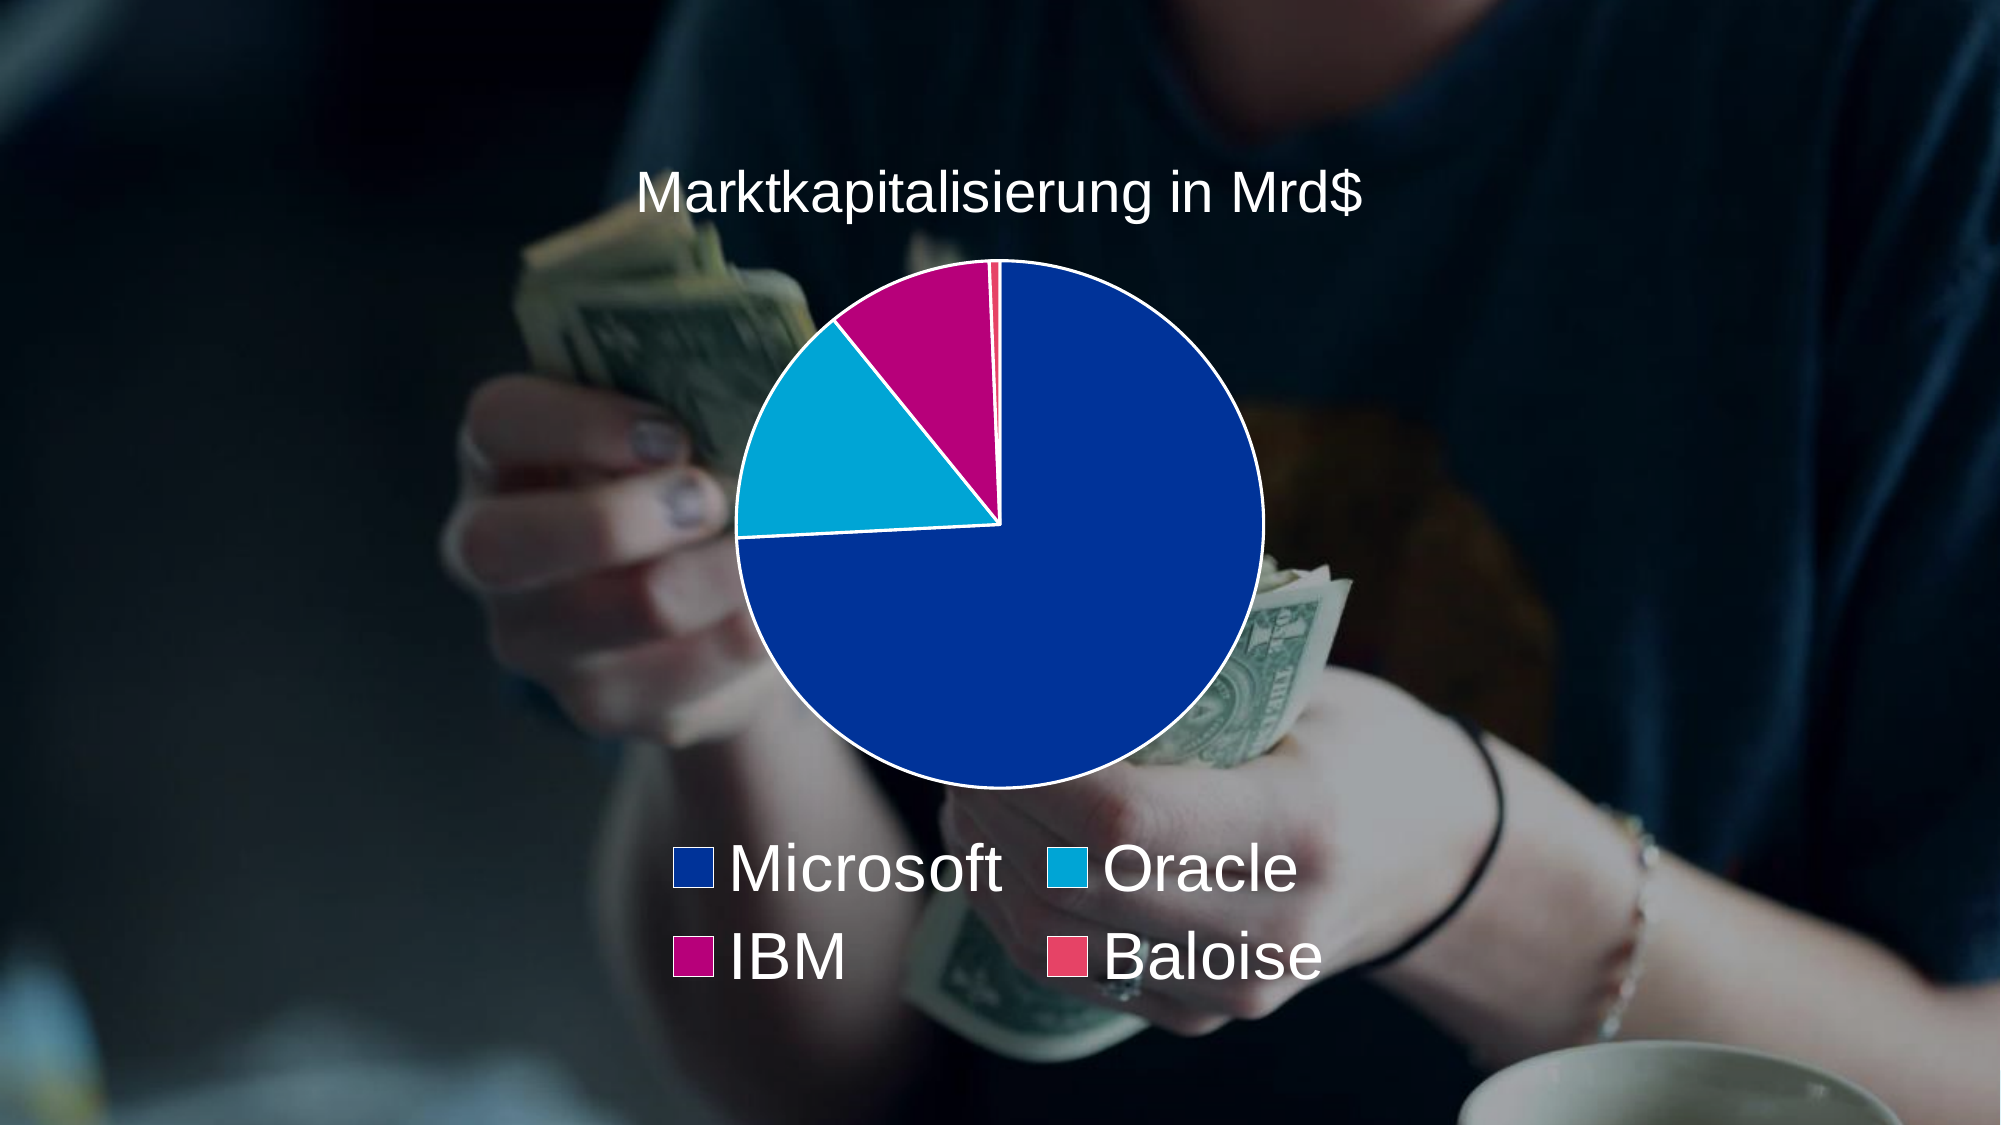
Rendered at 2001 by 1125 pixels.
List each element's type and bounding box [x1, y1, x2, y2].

chart [333, 117, 1667, 1007]
picture [0, 0, 2001, 1125]
